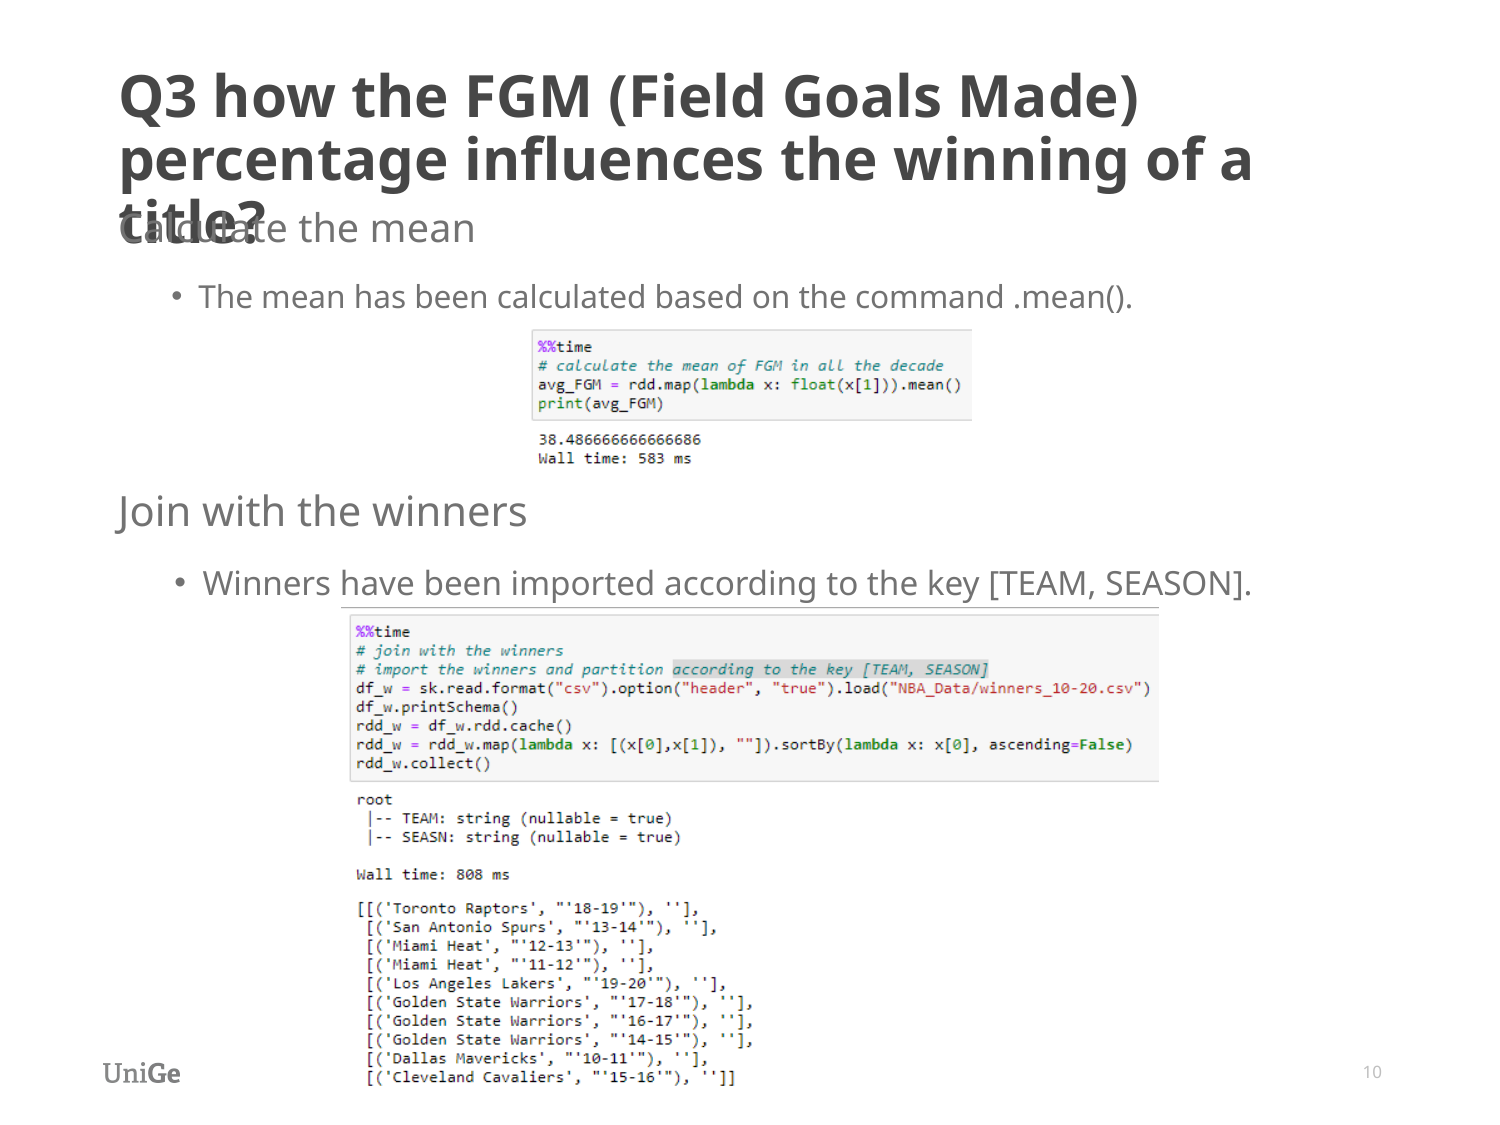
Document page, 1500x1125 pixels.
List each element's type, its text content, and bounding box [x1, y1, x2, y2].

text_box Join with the winners Winners have been imported according to the key [TEAM, SEASON]. [103, 451, 1397, 662]
slide_number 10 [1059, 1042, 1397, 1103]
list Calculate the mean The mean has been calculated based on the command .mean(). [103, 171, 1397, 322]
title Q3 how the FGM (Field Goals Made) percentage influences the winning of a title? [103, 59, 1397, 171]
picture [341, 607, 1159, 1091]
picture [528, 322, 972, 476]
